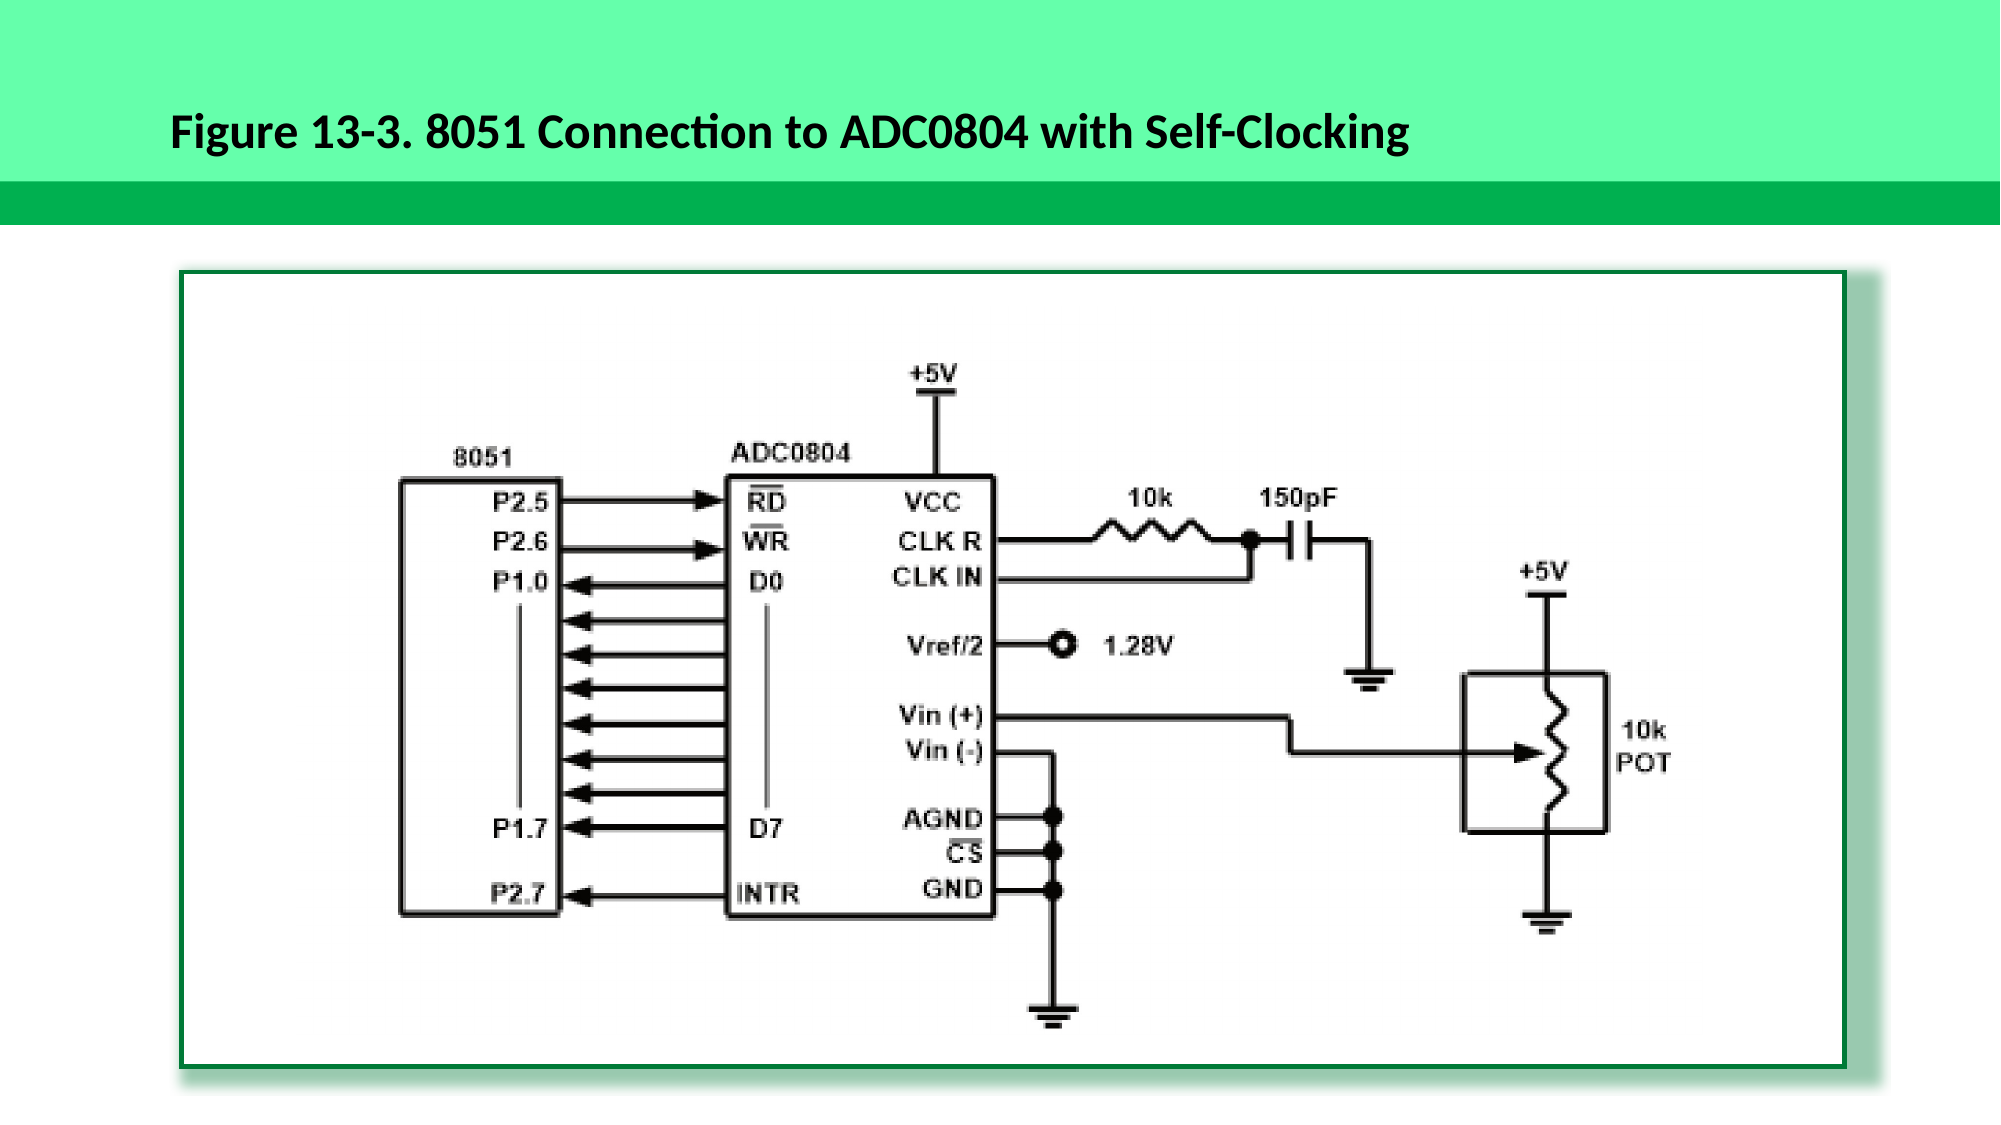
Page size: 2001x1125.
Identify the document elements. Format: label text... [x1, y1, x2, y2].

text_box Figure 13-3. 8051 Connection to ADC0804 with Self-Clocking [155, 90, 1845, 166]
text_box [0, 182, 2000, 226]
picture [296, 306, 1703, 1035]
text_box [180, 271, 1845, 1068]
text_box [0, 0, 2000, 182]
